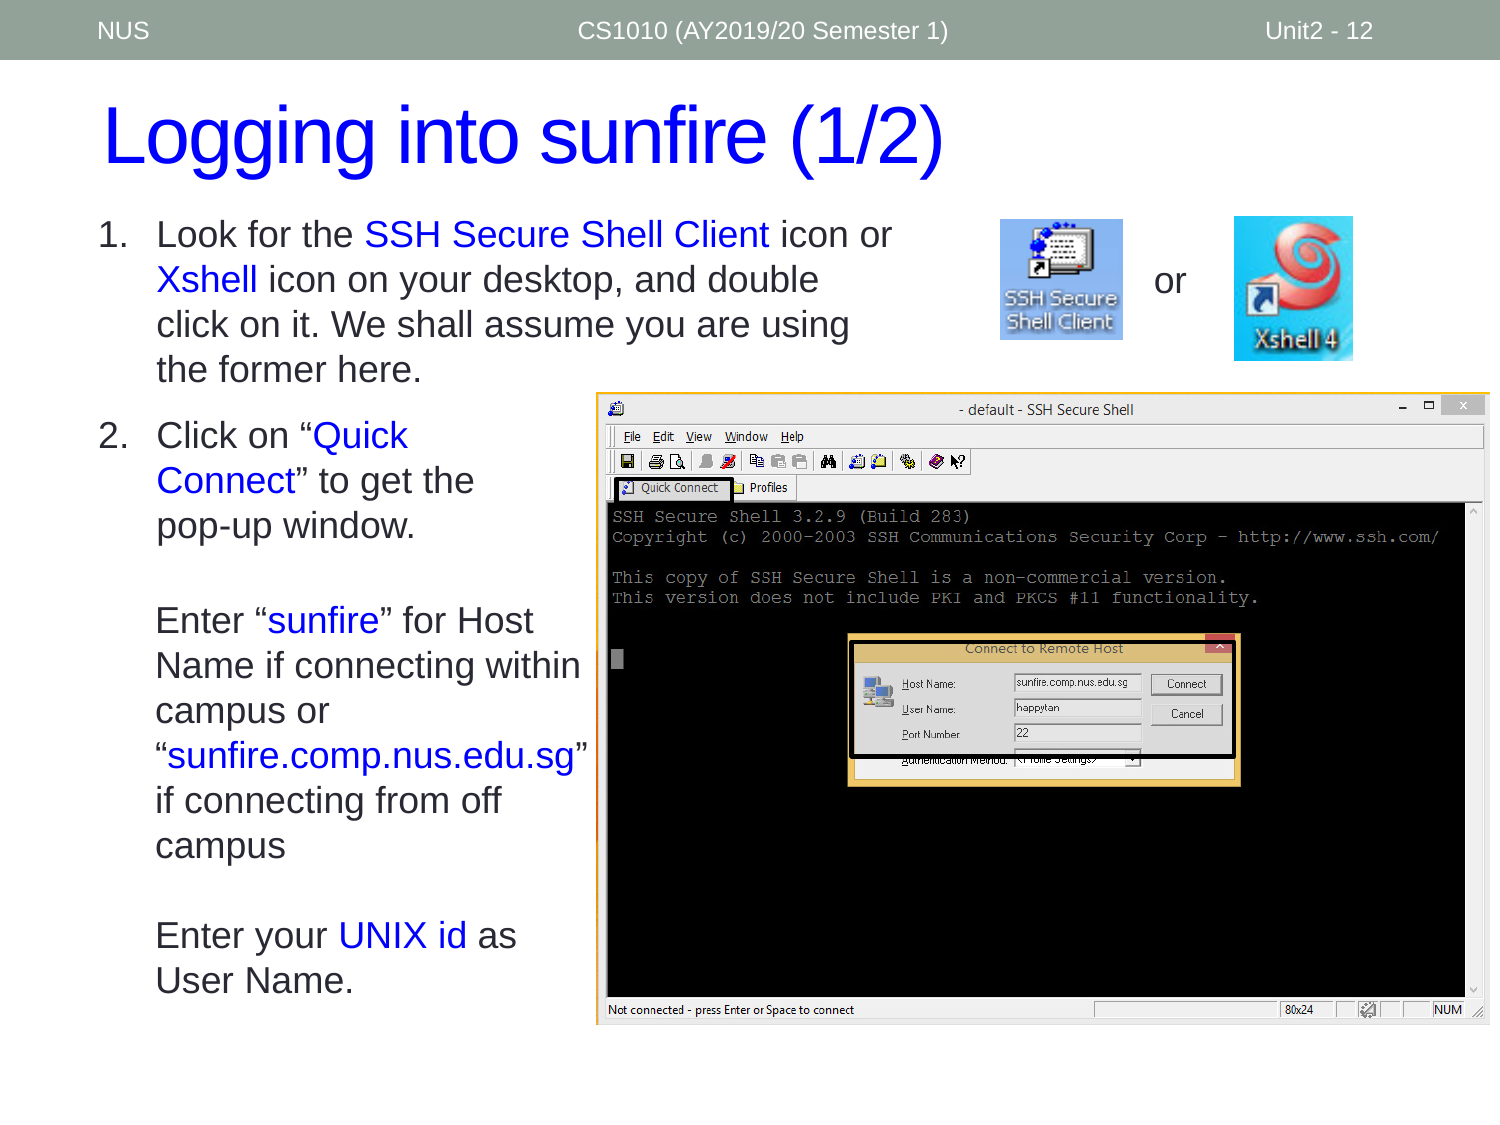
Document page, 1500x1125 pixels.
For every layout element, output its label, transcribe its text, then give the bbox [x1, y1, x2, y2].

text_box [82, 202, 1354, 400]
title Logging into sunfire (1/2) [87, 75, 1425, 188]
text_box Click on “Quick Connect” to get the pop-up window. [83, 406, 570, 554]
text_box Enter “sunfire” for Host Name if connecting within campus or “sunfire.comp.nus.edu.sg” if connecting from off campus Enter your UNIX id as User Name. [140, 588, 593, 1008]
picture [595, 392, 1490, 1025]
slide_number NUS [75, 3, 550, 57]
slide_number Unit2 - 12 [1250, 3, 1425, 57]
footer CS1010 (AY2019/20 Semester 1) [562, 3, 1238, 57]
